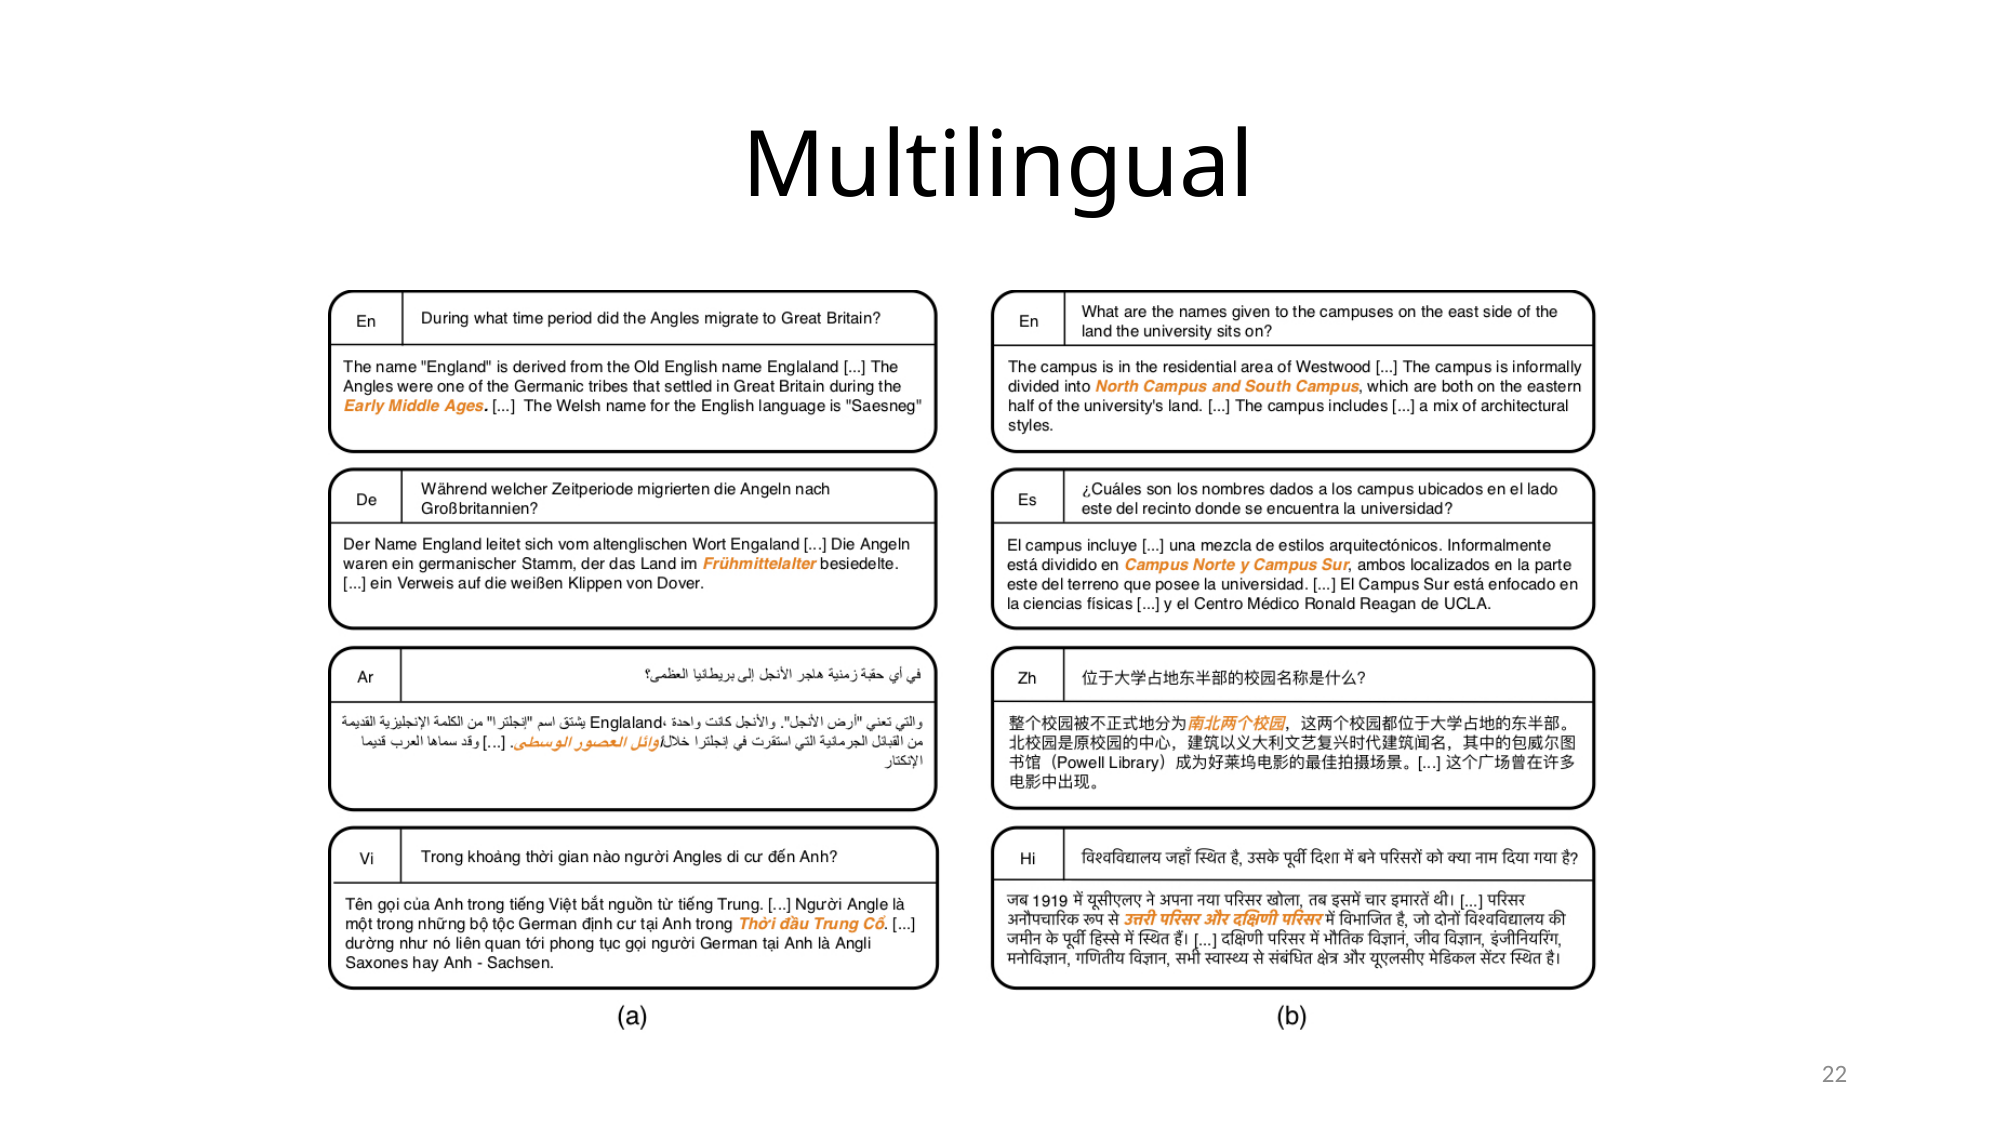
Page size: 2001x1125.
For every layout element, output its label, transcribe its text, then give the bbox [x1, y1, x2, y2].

title Multilingual [91, 105, 1931, 228]
slide_number 22 [1412, 1042, 1863, 1103]
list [328, 290, 1605, 1033]
